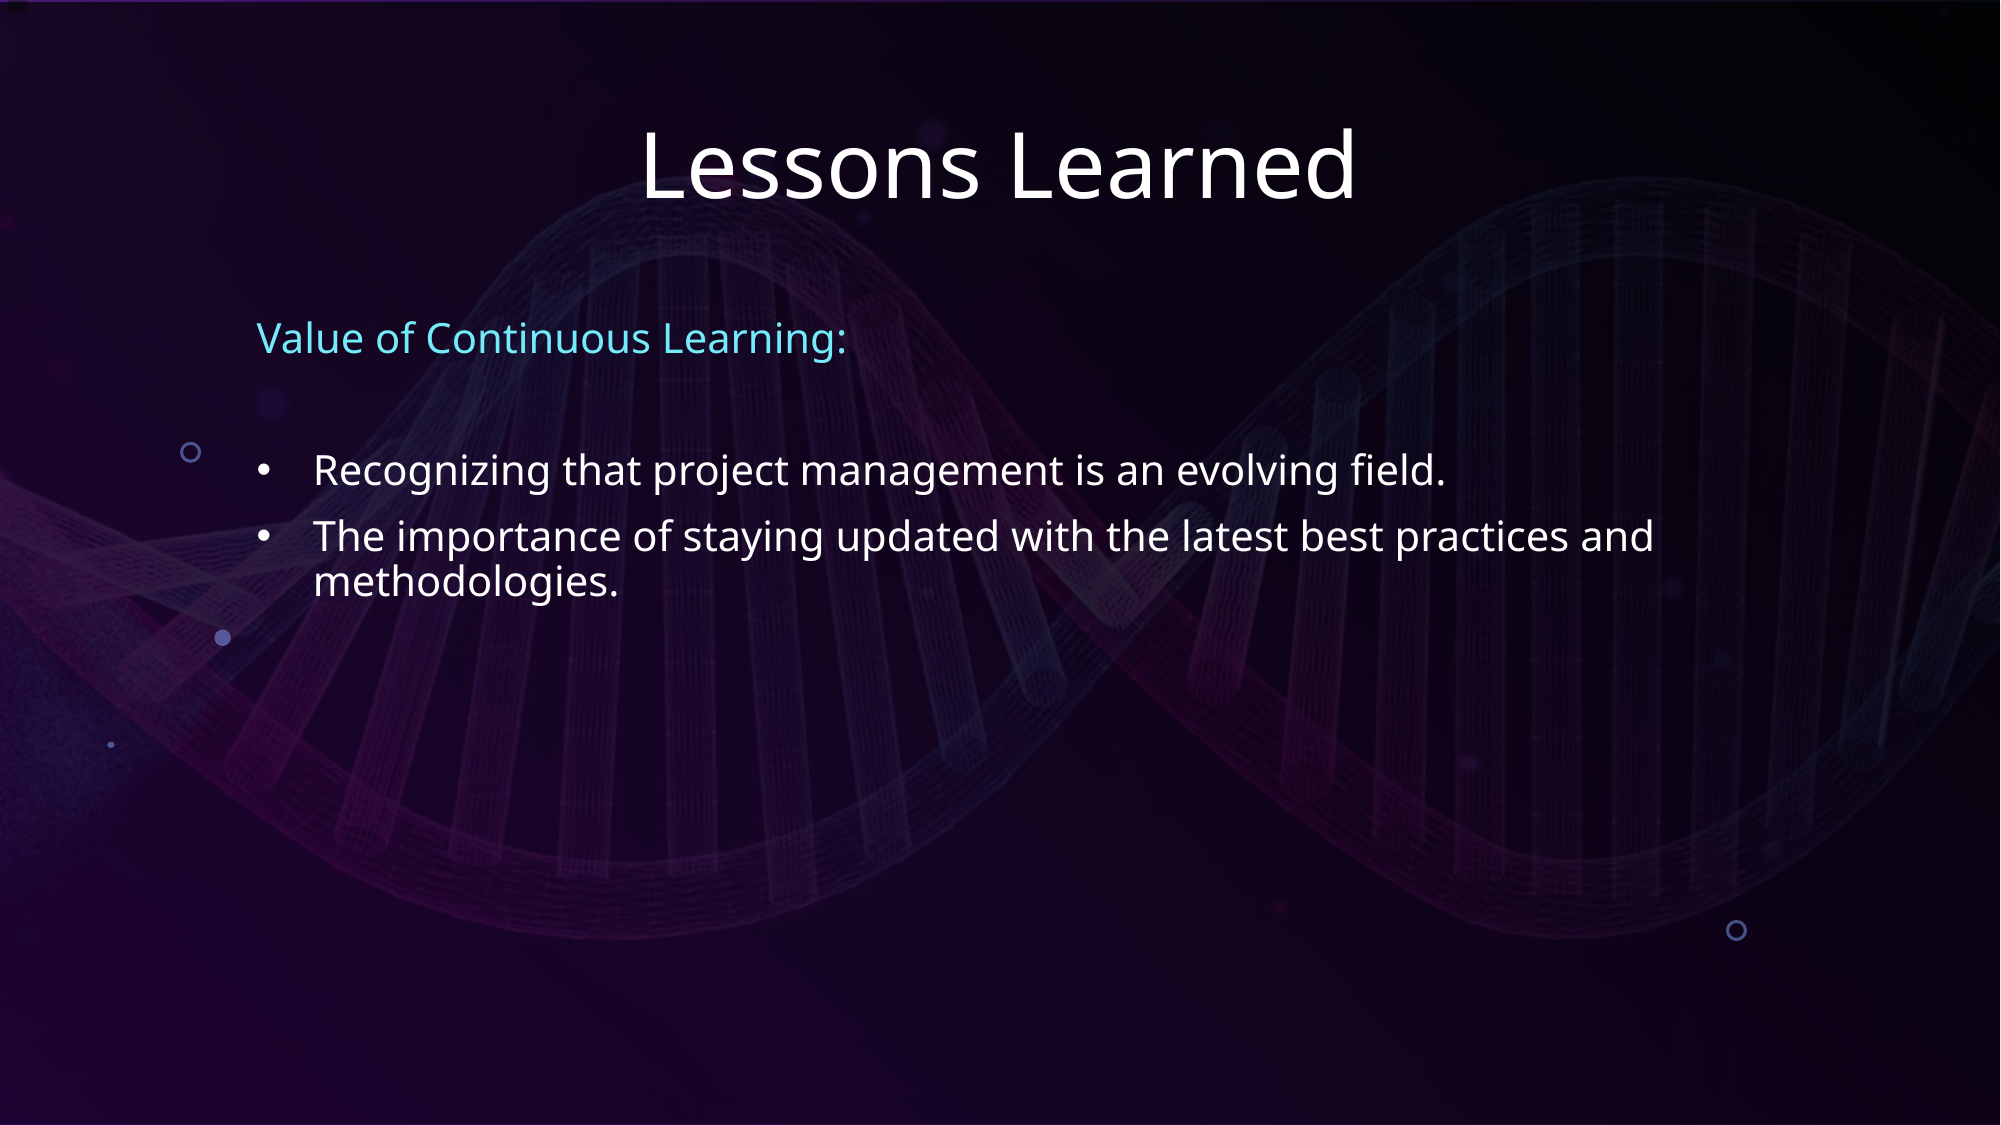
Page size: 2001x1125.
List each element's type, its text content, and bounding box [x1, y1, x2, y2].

title Lessons Learned [137, 59, 1863, 278]
text_box Value of Continuous Learning: Recognizing that project management is an evolving field. The importance of staying updated with the latest best practices and methodologies. [241, 310, 1686, 991]
